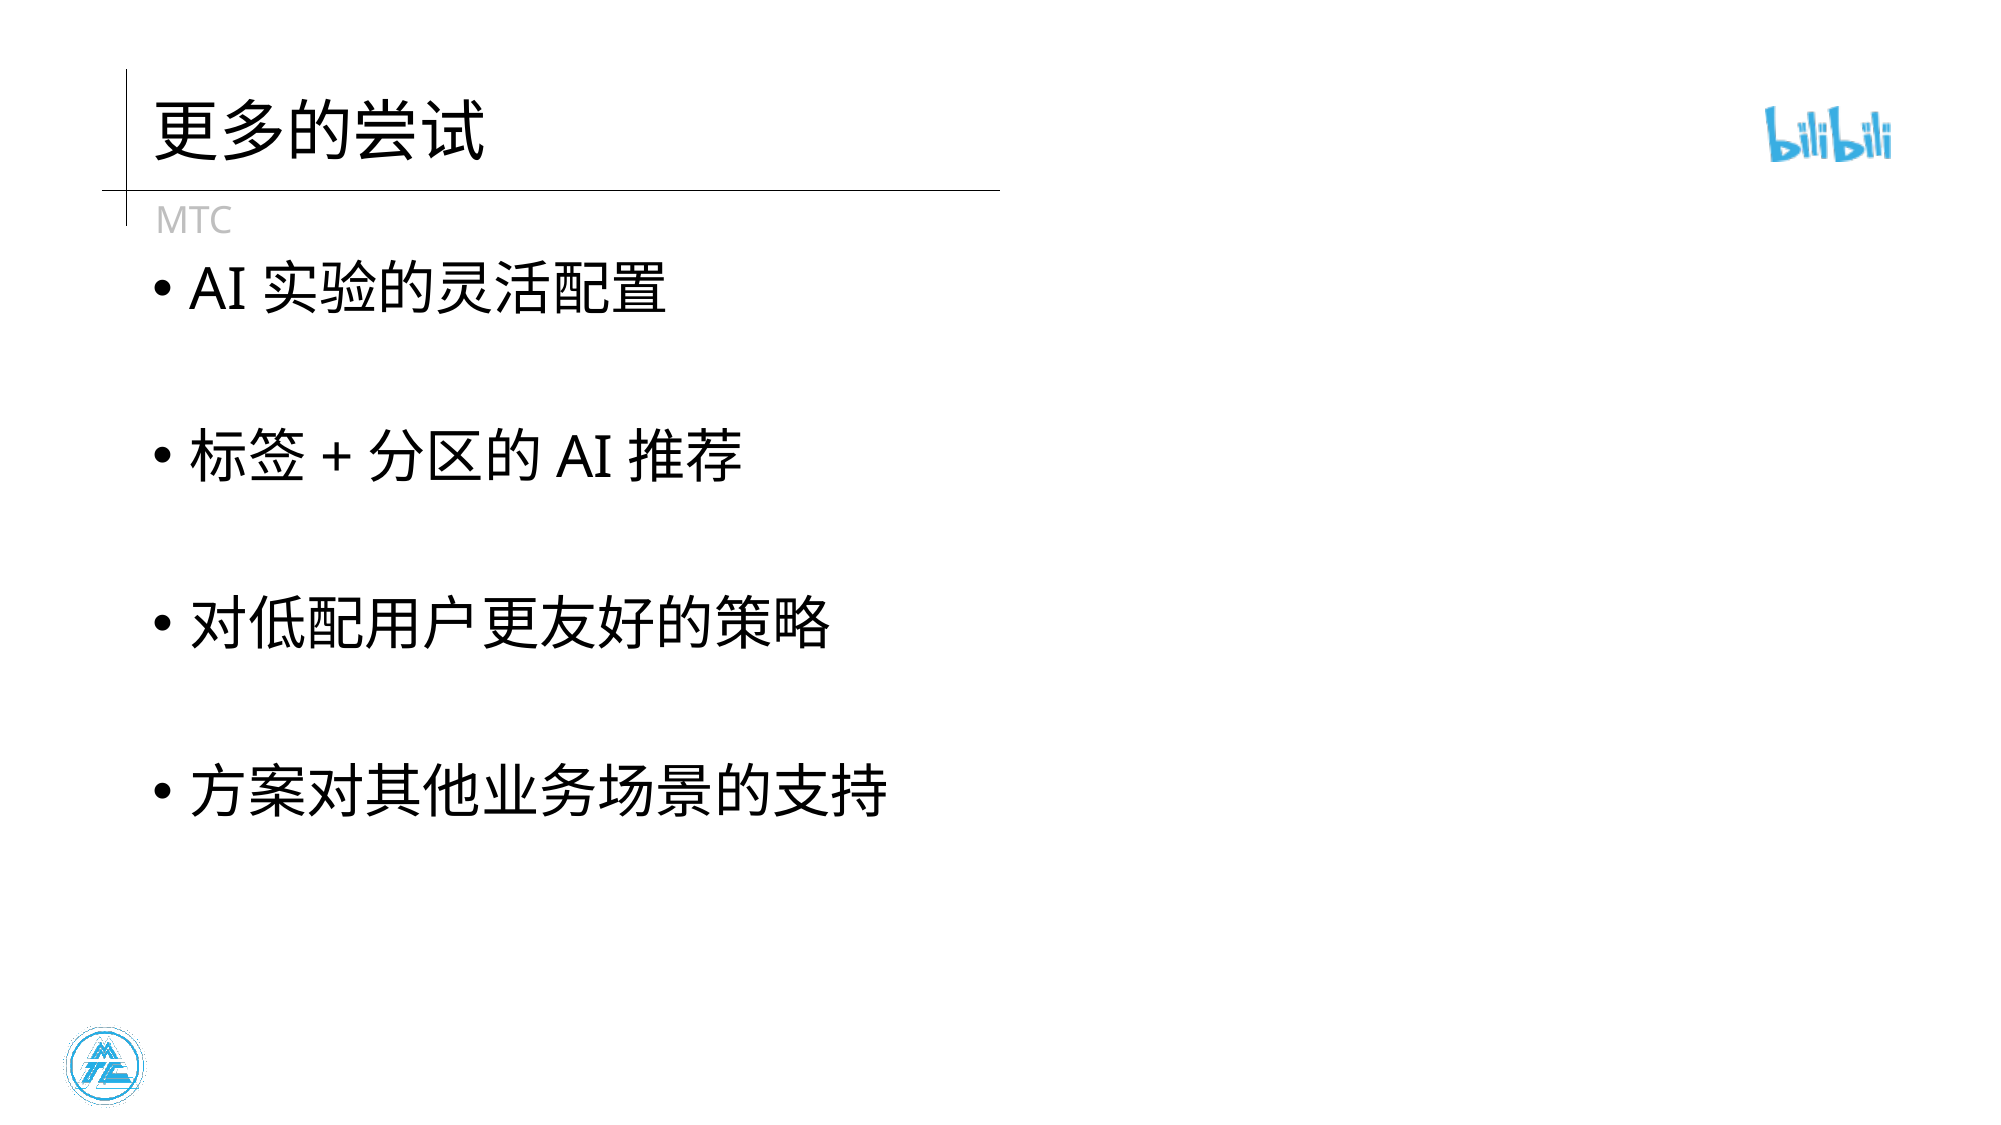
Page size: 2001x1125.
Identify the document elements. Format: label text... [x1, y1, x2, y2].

list AI实验的灵活配置 标签+分区的AI推荐 对低配用户更友好的策略 方案对其他业务场景的支持 [137, 251, 1863, 1014]
title 更多的尝试 [137, 77, 1733, 191]
picture [1765, 106, 1891, 162]
picture [62, 1010, 147, 1120]
